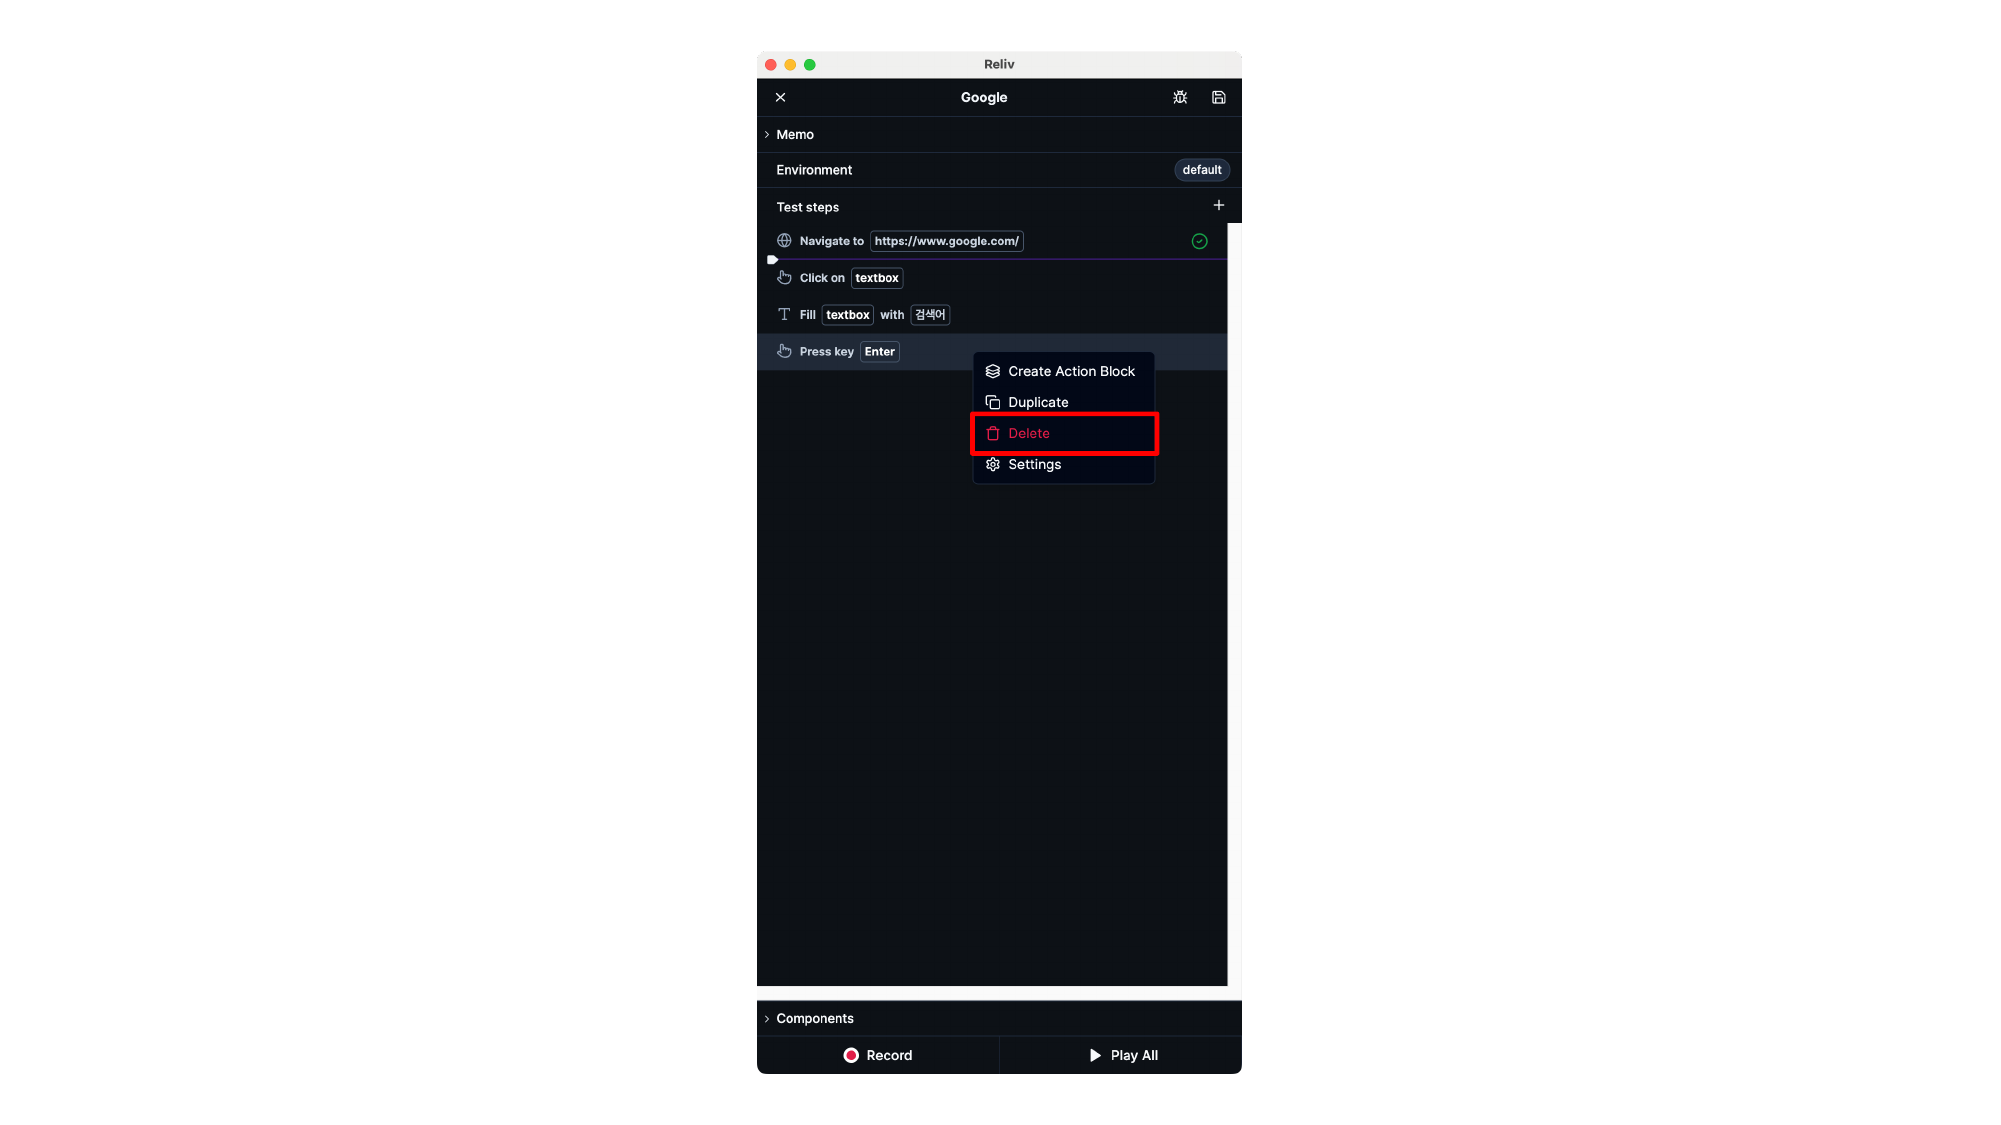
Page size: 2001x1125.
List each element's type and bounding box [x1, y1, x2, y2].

text_box [355, 51, 1645, 1074]
